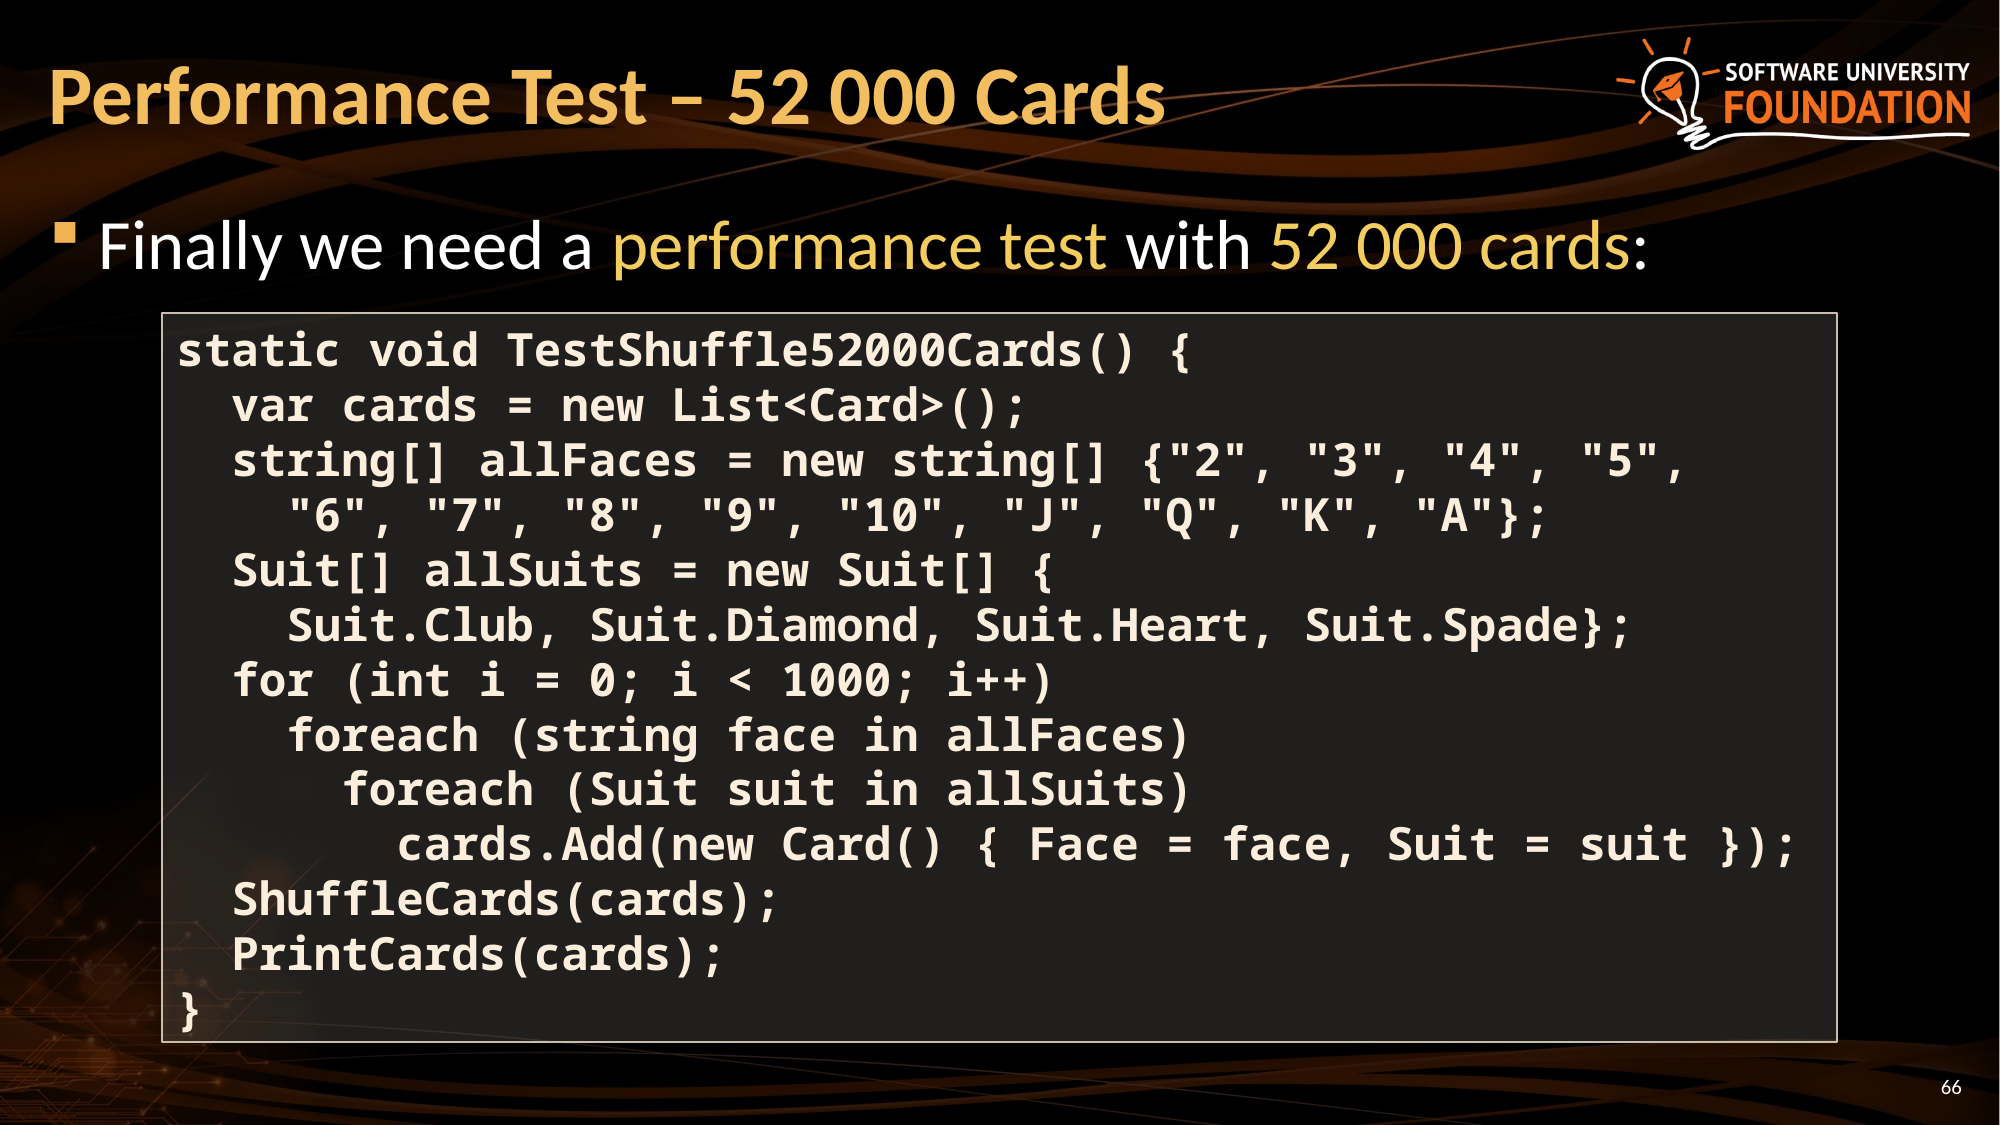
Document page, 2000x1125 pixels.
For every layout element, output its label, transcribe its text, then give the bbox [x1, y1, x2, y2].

picture [0, 0, 2000, 1125]
text_box static void TestShuffle52000Cards() { var cards = new List<Card>(); string[] allFaces = new string[] {"2", "3", "4", "5", "6", "7", "8", "9", "10", "J", "Q", "K", "A"}; Suit[] allSuits = new Suit[] { Suit.Club, Suit.Diamond, Suit.Heart, Suit.Spade}; for (int i = 0; i < 1000; i++) foreach (string face in allFaces) foreach (Suit suit in allSuits) cards.Add(new Card() { Face = face, Suit = suit }); ShuffleCards(cards); PrintCards(cards); } [161, 312, 1838, 1043]
list Finally we need a performance test with 52 000 cards: [31, 188, 1968, 1103]
title Performance Test – 52 000 Cards [30, 6, 1602, 189]
